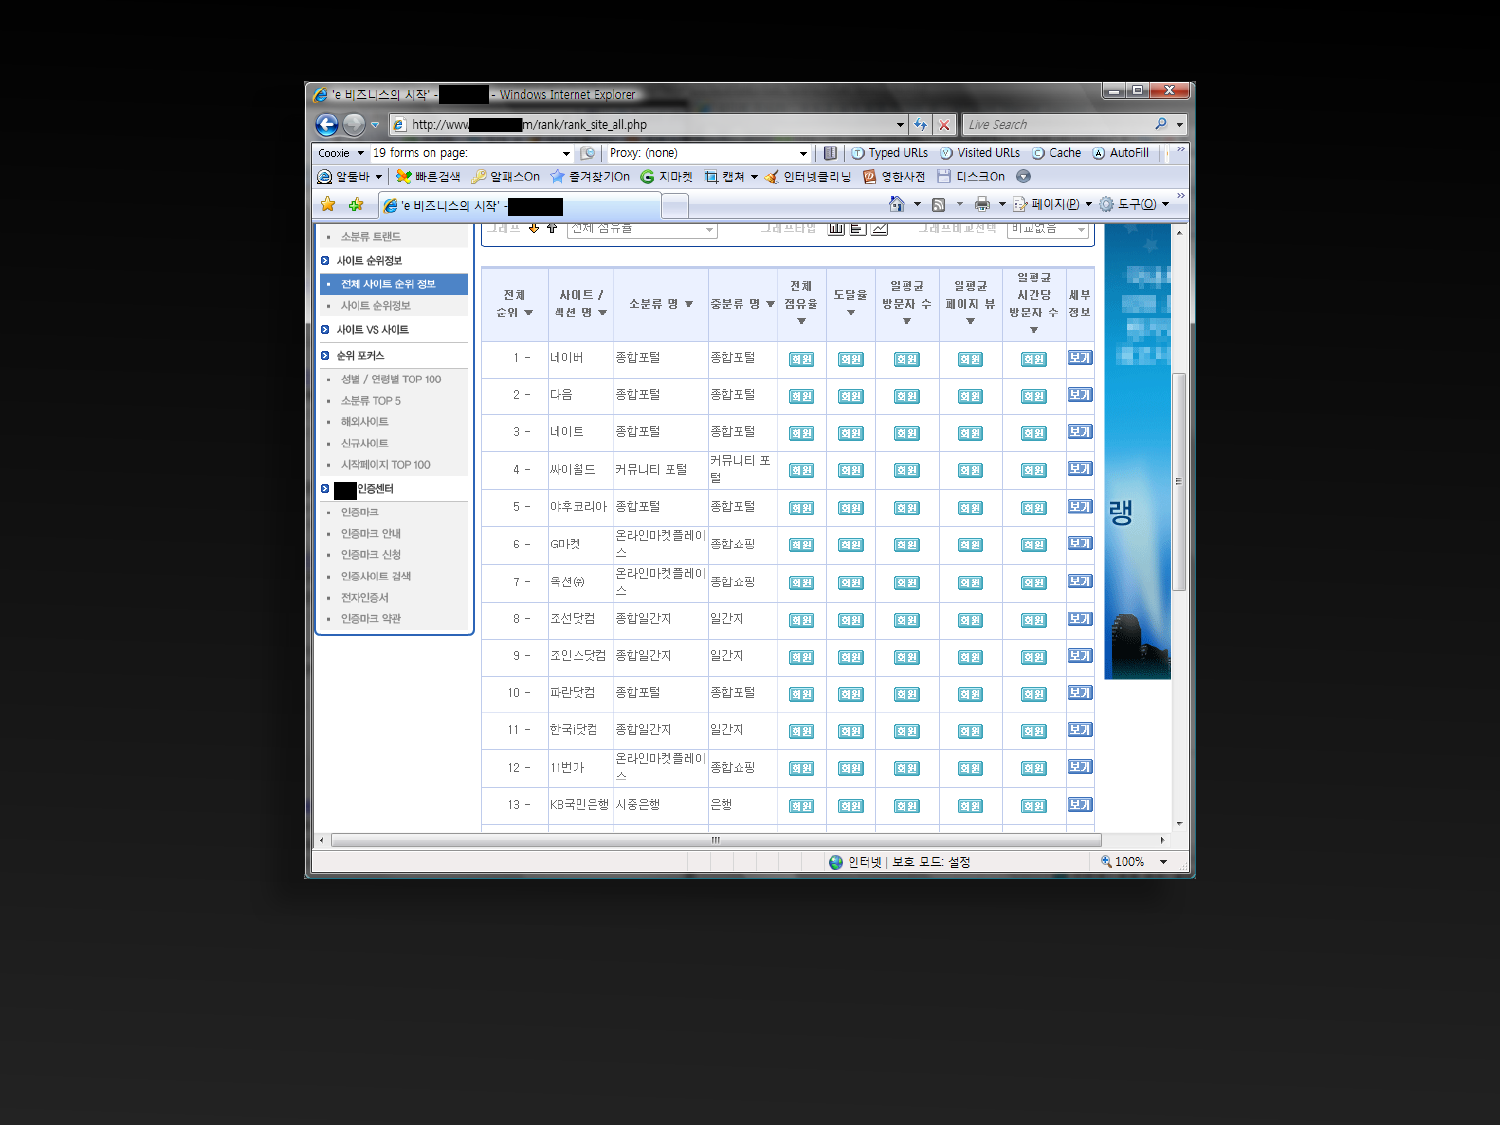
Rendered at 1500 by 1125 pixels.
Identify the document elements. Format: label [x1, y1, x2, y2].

picture [304, 81, 1196, 880]
